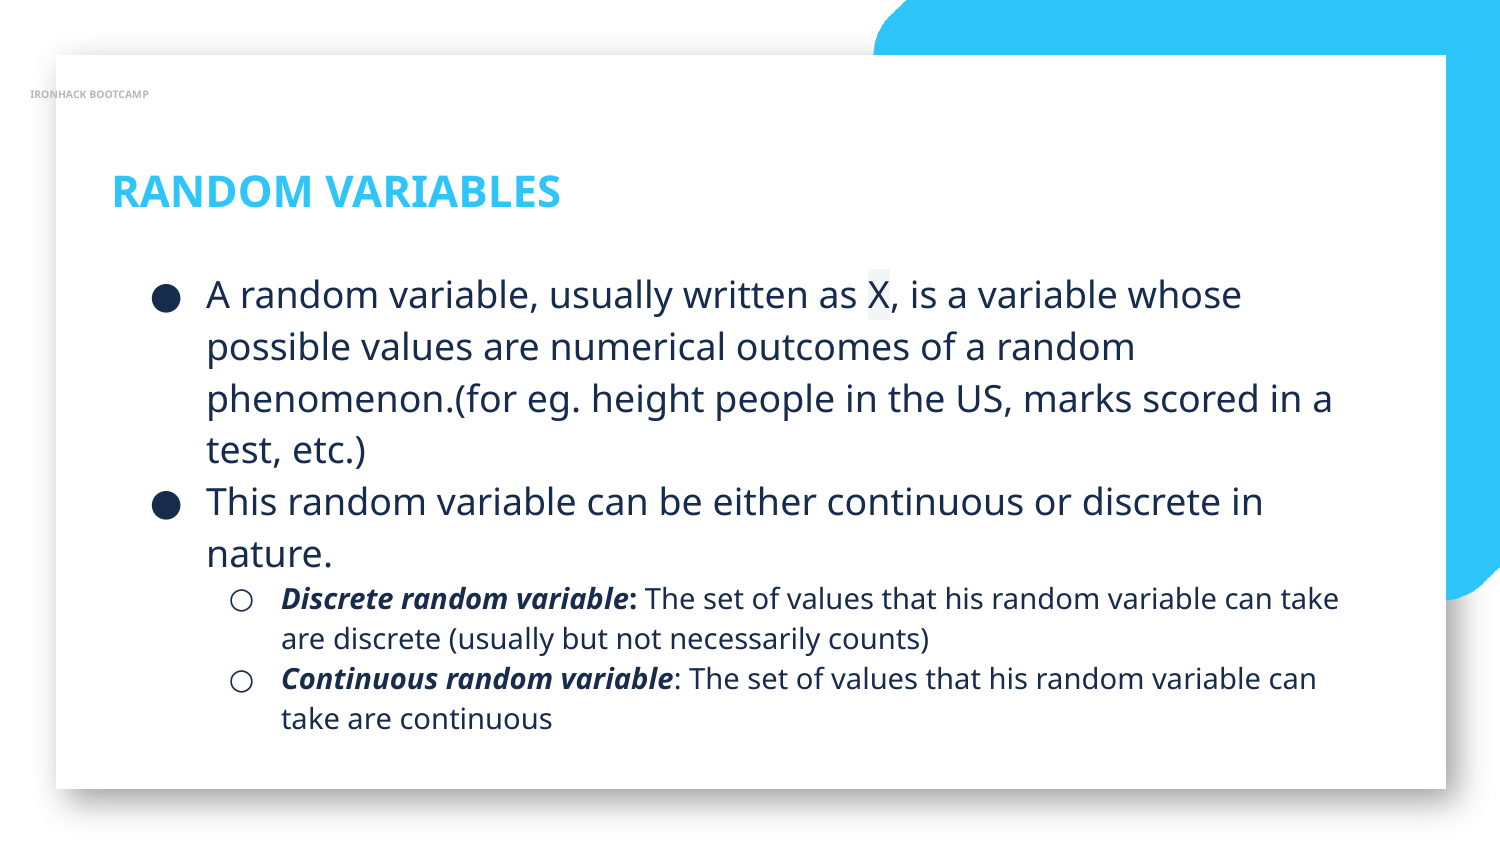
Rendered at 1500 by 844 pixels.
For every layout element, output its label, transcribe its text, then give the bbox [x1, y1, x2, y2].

picture [0, 0, 1500, 844]
text_box A random variable, usually written as X, is a variable whose possible values are numerical outcomes of a random phenomenon.(for eg. height people in the US, marks scored in a test, etc.) This random variable can be either continuous or discrete in nature. Discrete random variable: The set of values that his random variable can take are discrete (usually but not necessarily counts) Continuous random variable: The set of values that his random variable can take are continuous [115, 249, 1389, 733]
text_box RANDOM VARIABLES [96, 149, 1417, 266]
text_box IRONHACK BOOTCAMP [15, 71, 354, 108]
